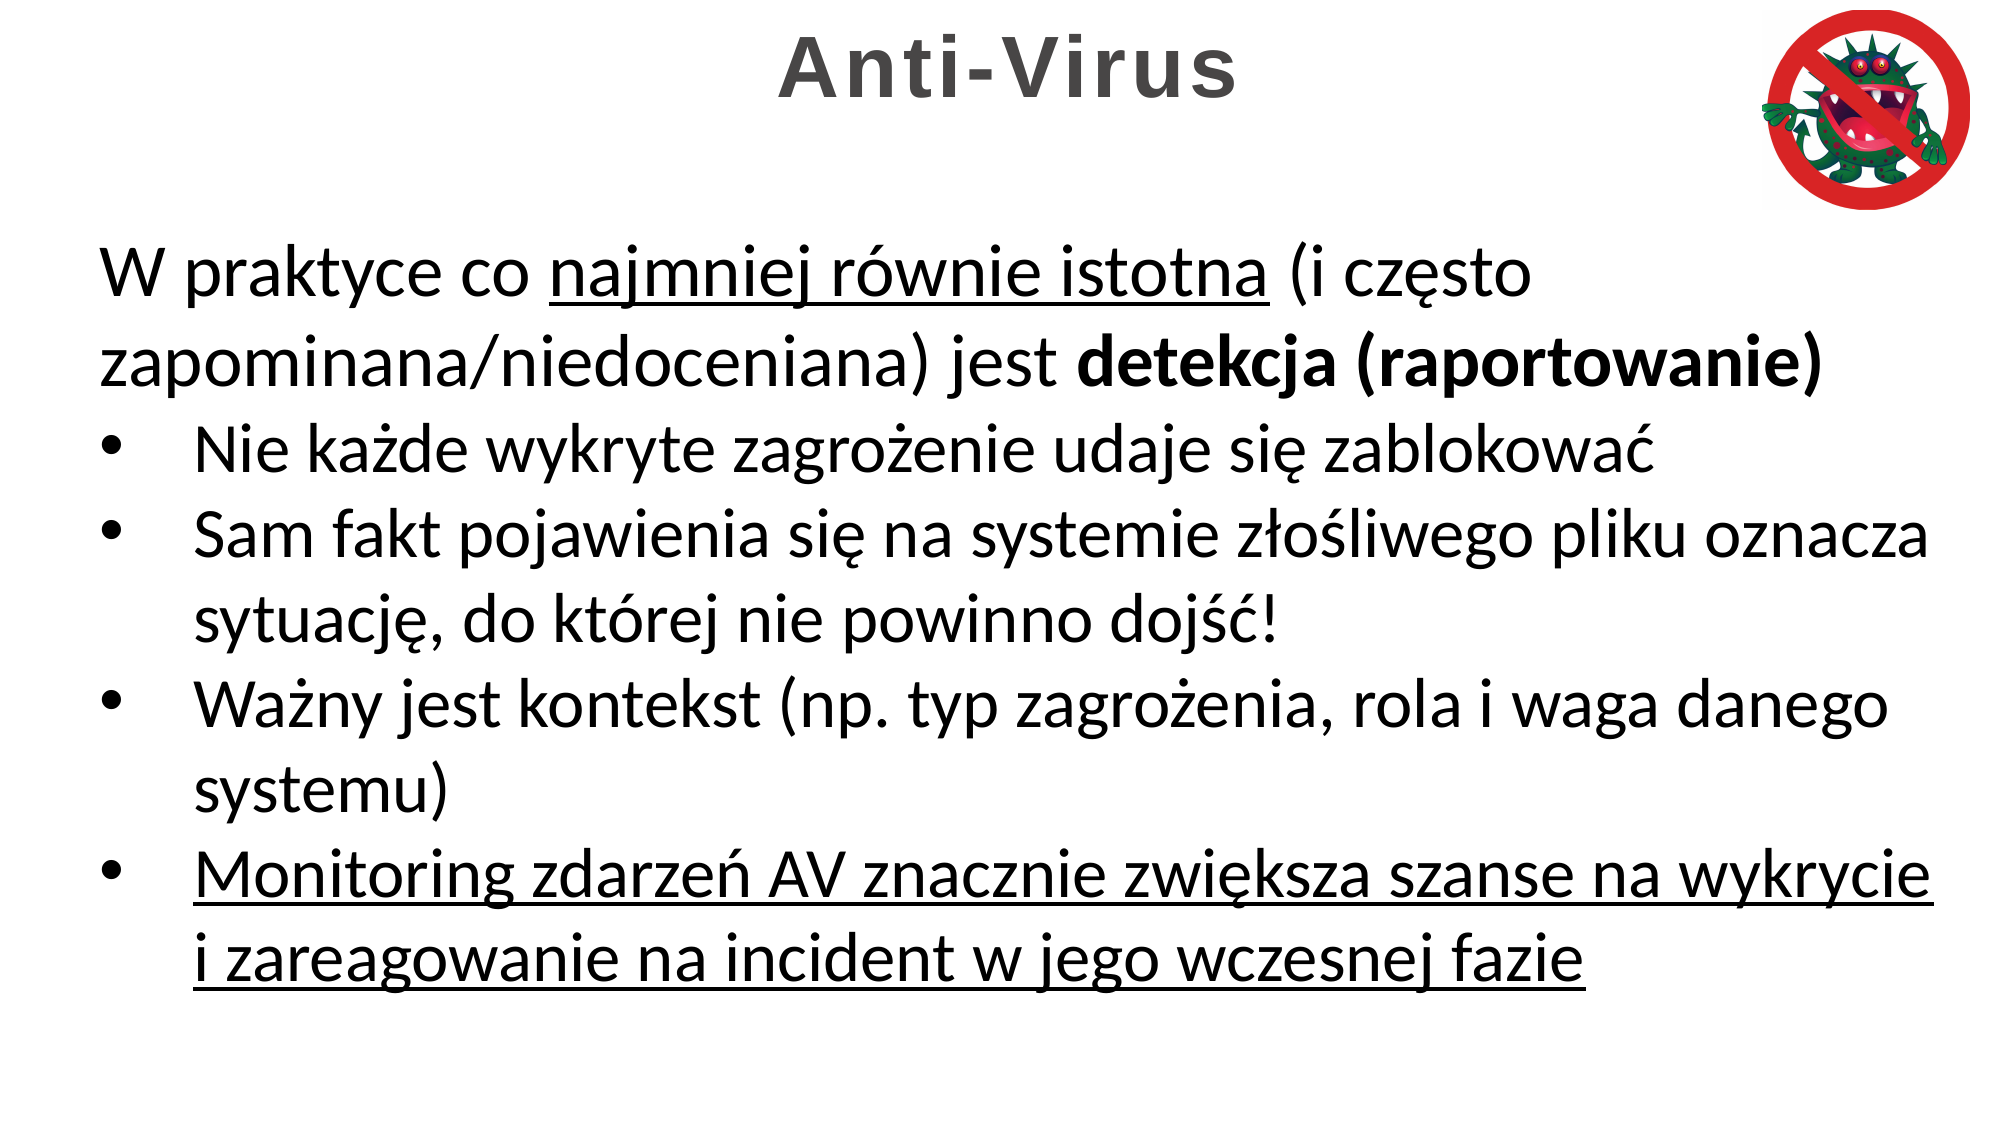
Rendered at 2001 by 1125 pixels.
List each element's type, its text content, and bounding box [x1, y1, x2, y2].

text_box Anti-Virus [76, 10, 1761, 116]
picture [1761, 10, 1970, 210]
text_box W praktyce co najmniej równie istotna (i często zapominana/niedoceniana) jest detekcja (raportowanie) Nie każde wykryte zagrożenie udaje się zablokować Sam fakt pojawienia się na systemie złośliwego pliku oznacza sytuację, do której nie powinno dojść! Ważny jest kontekst (np. typ zagrożenia, rola i waga danego systemu) Monitoring zdarzeń AV znacznie zwiększa szanse na wykrycie i zareagowanie na incident w jego wczesnej fazie [99, 221, 1938, 997]
